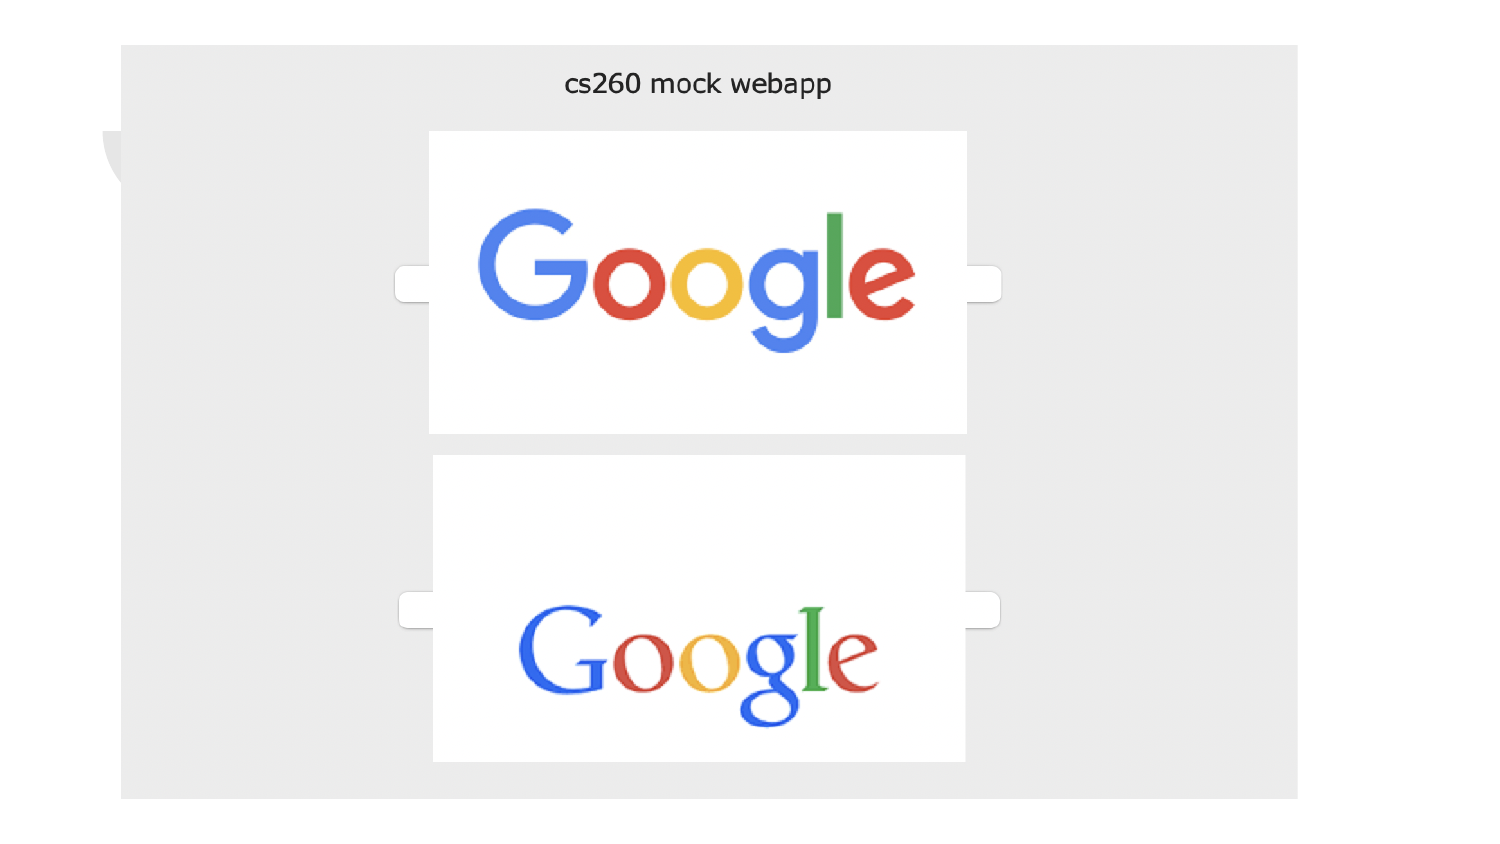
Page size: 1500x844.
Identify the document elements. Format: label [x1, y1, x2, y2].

picture [120, 44, 1298, 799]
